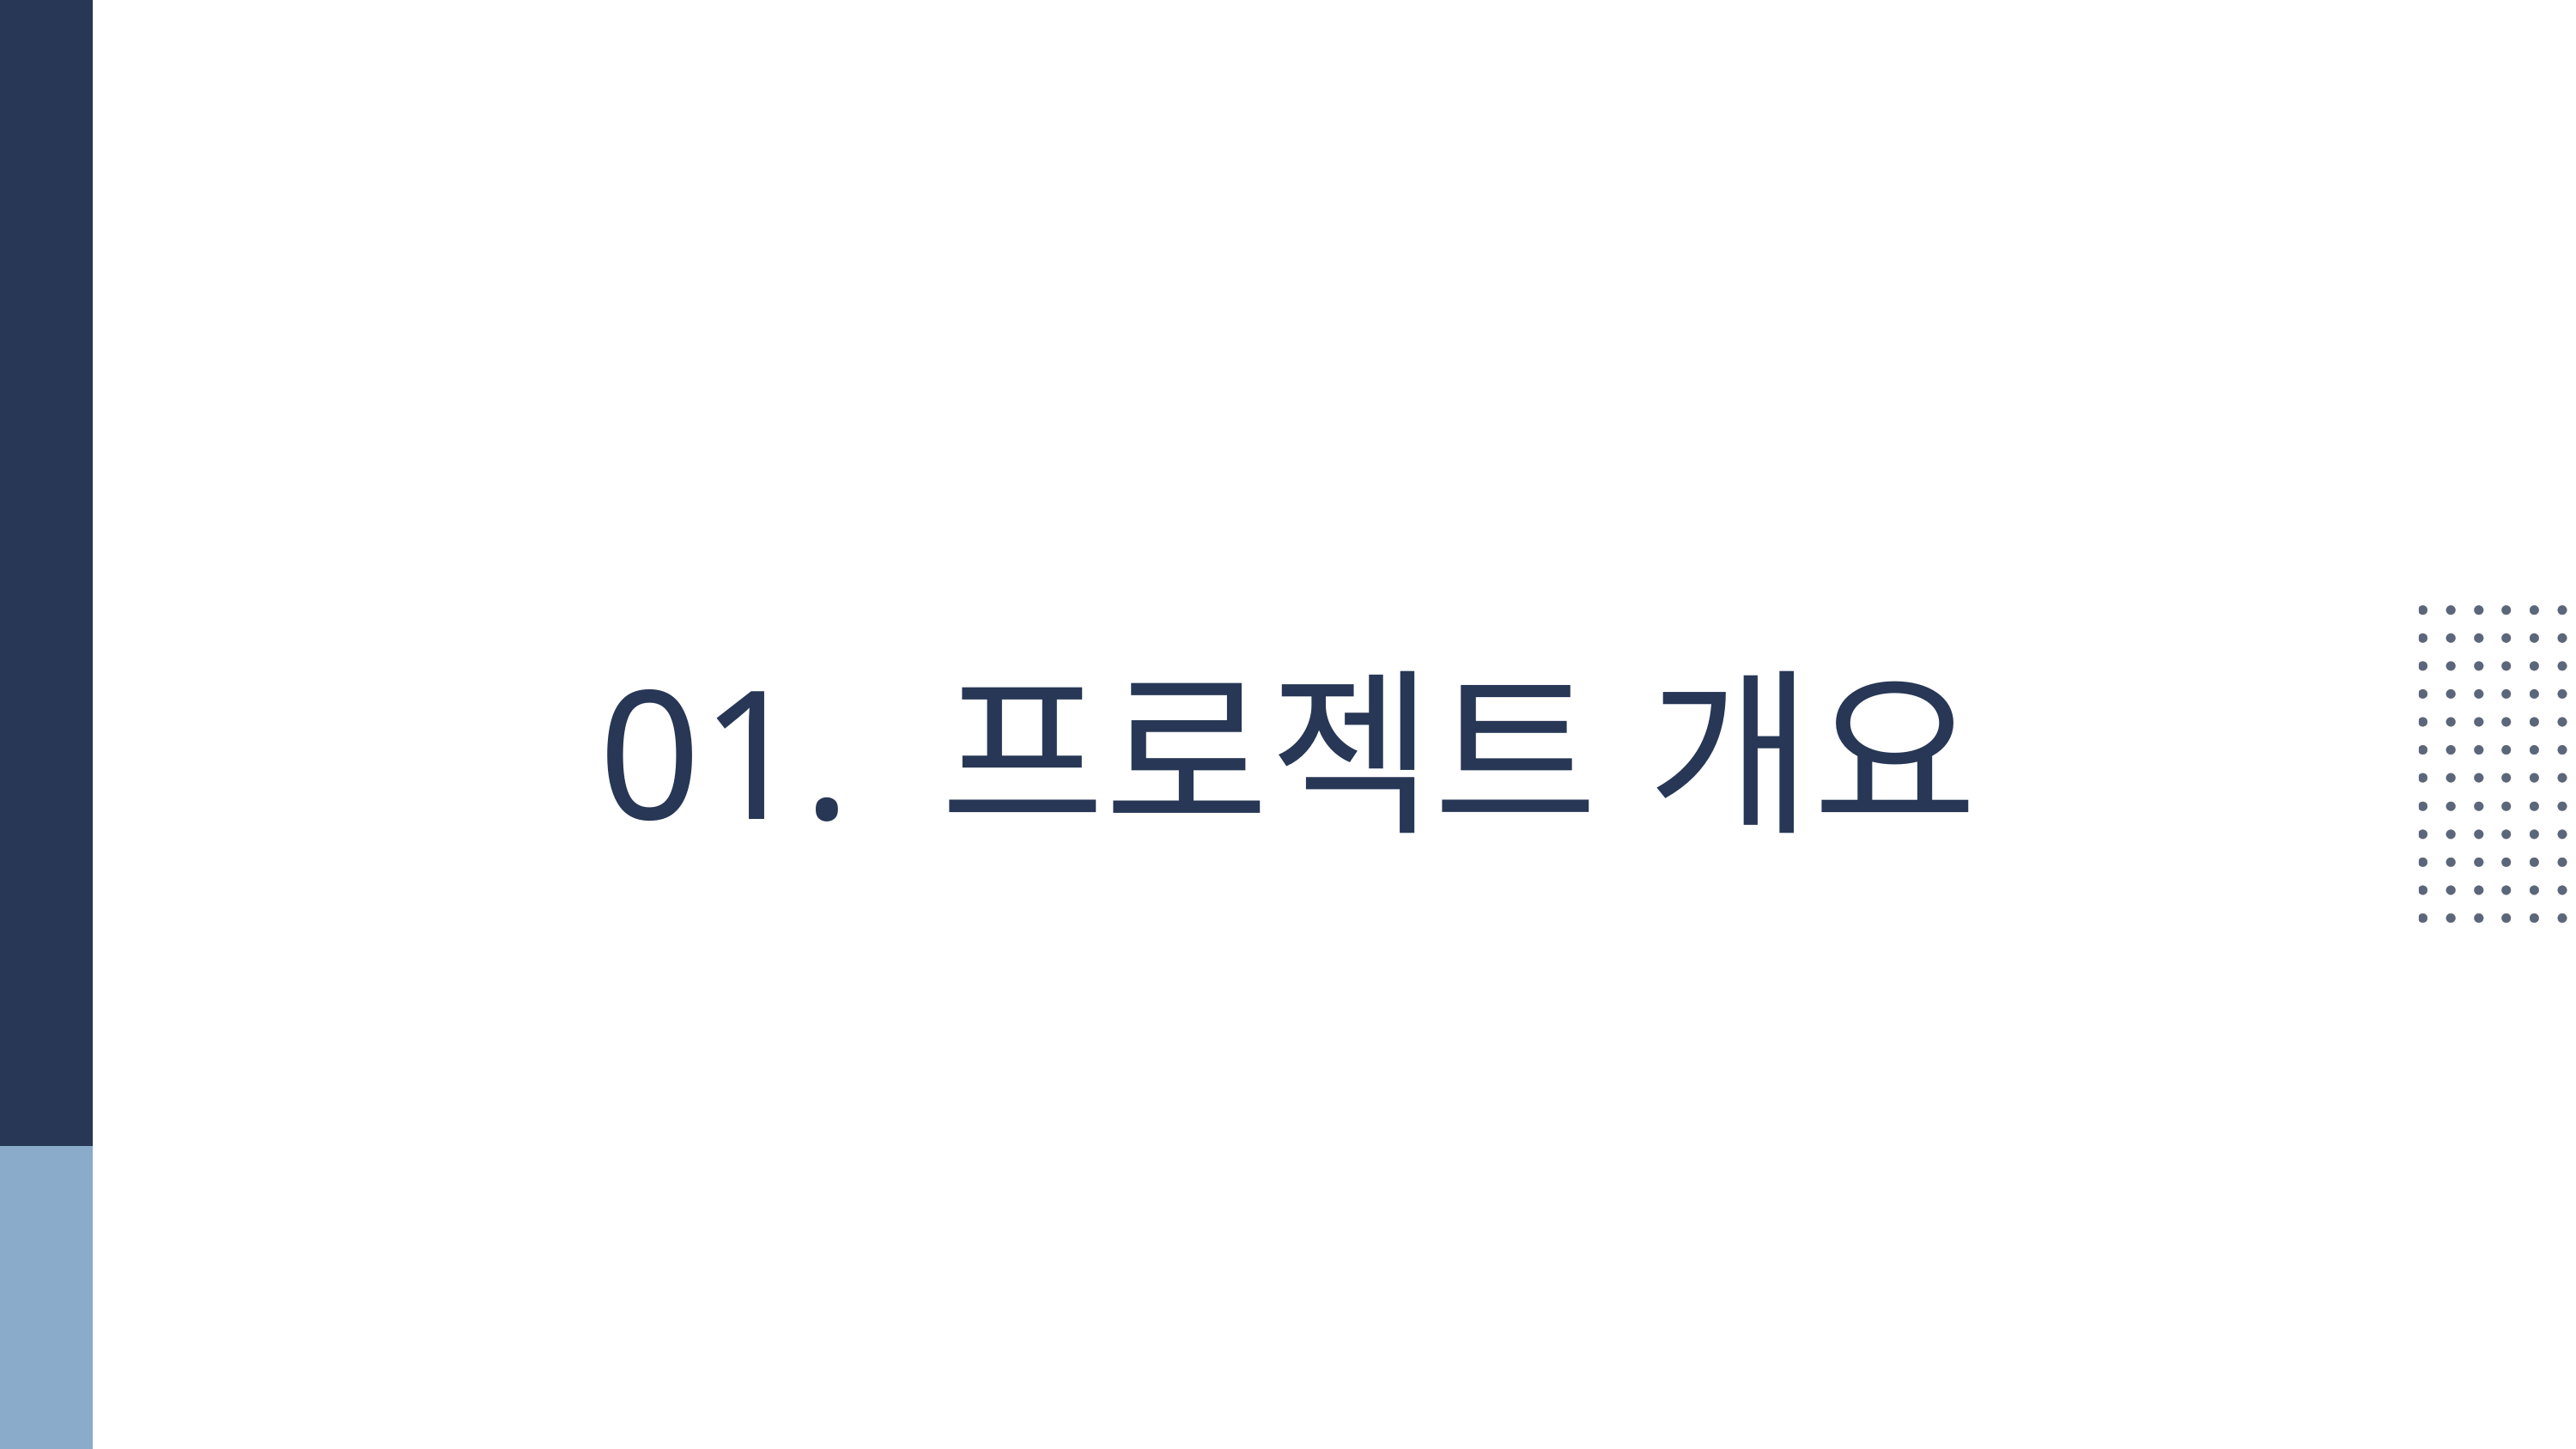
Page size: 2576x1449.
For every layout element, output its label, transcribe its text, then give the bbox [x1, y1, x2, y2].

text_box 01. 프로젝트 개요 [538, 604, 2038, 856]
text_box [0, 1145, 94, 1449]
text_box [2418, 605, 2576, 923]
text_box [0, 0, 94, 1145]
